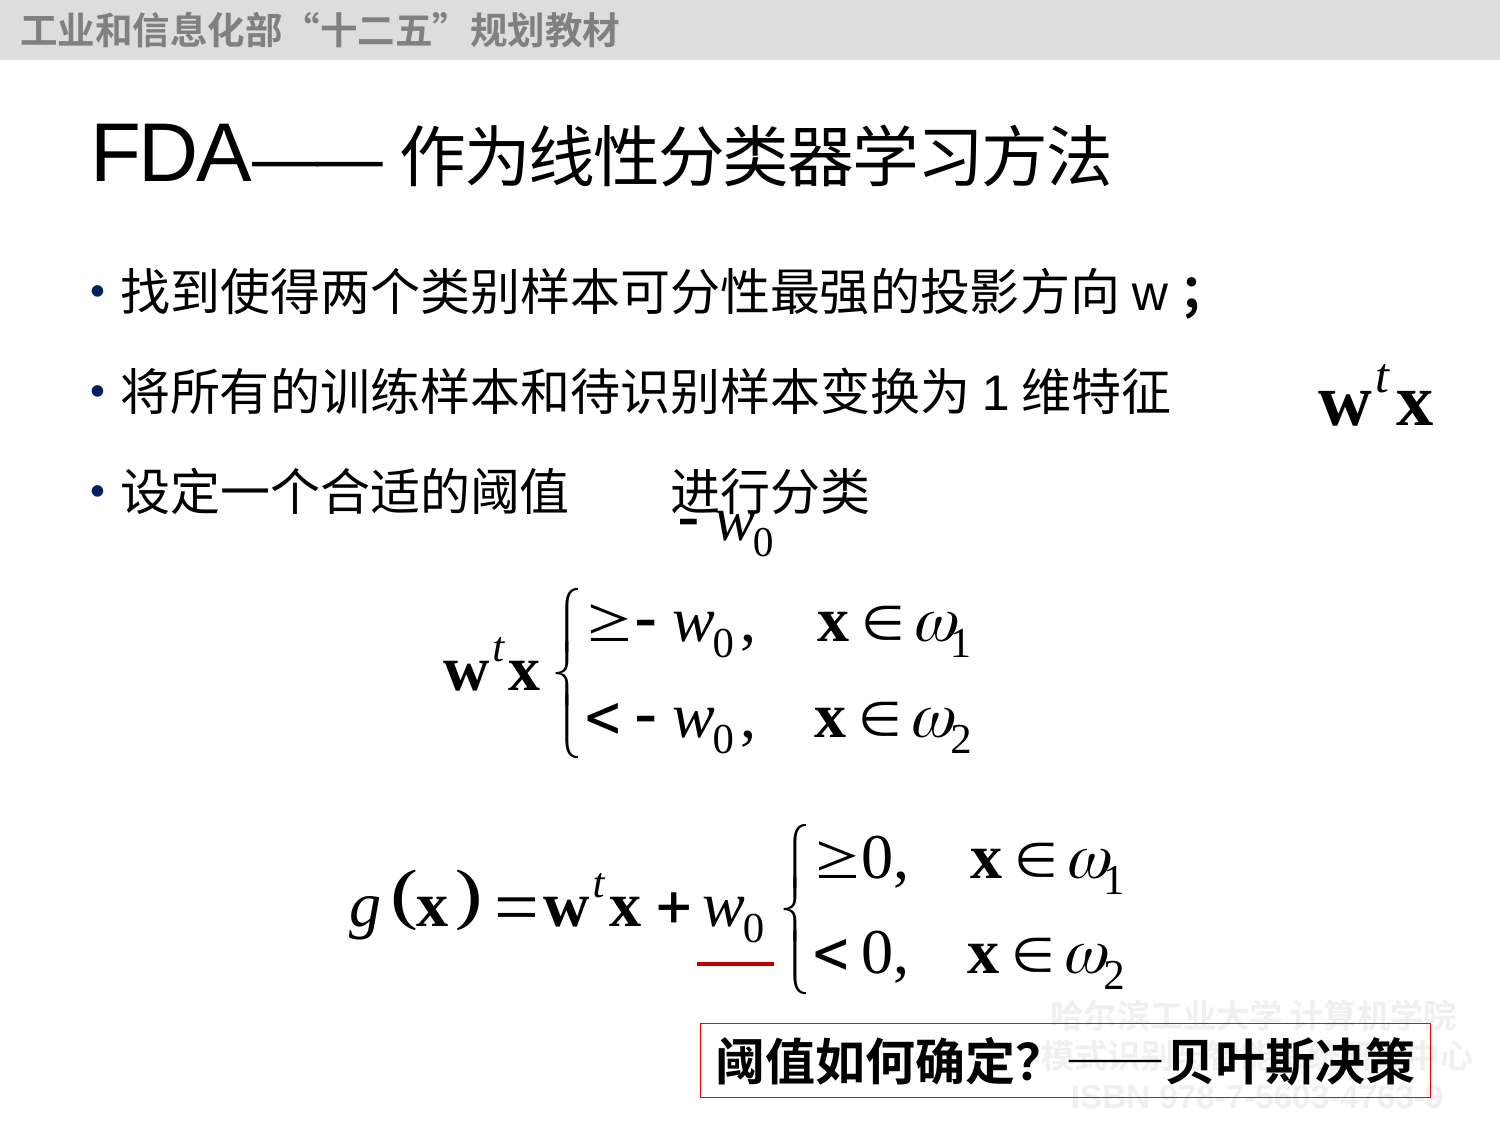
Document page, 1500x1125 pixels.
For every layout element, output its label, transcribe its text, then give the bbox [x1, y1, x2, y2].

title FDA——作为线性分类器学习方法 [75, 66, 1425, 223]
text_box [336, 810, 1145, 1012]
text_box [666, 479, 786, 571]
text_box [430, 573, 993, 776]
list 找到使得两个类别样本可分性最强的投影方向w； 将所有的训练样本和待识别样本变换为1维特征 设定一个合适的阈值 进行分类 [75, 223, 1425, 1024]
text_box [1304, 333, 1448, 448]
text_box 阈值如何确定？——贝叶斯决策 [700, 1023, 1431, 1098]
